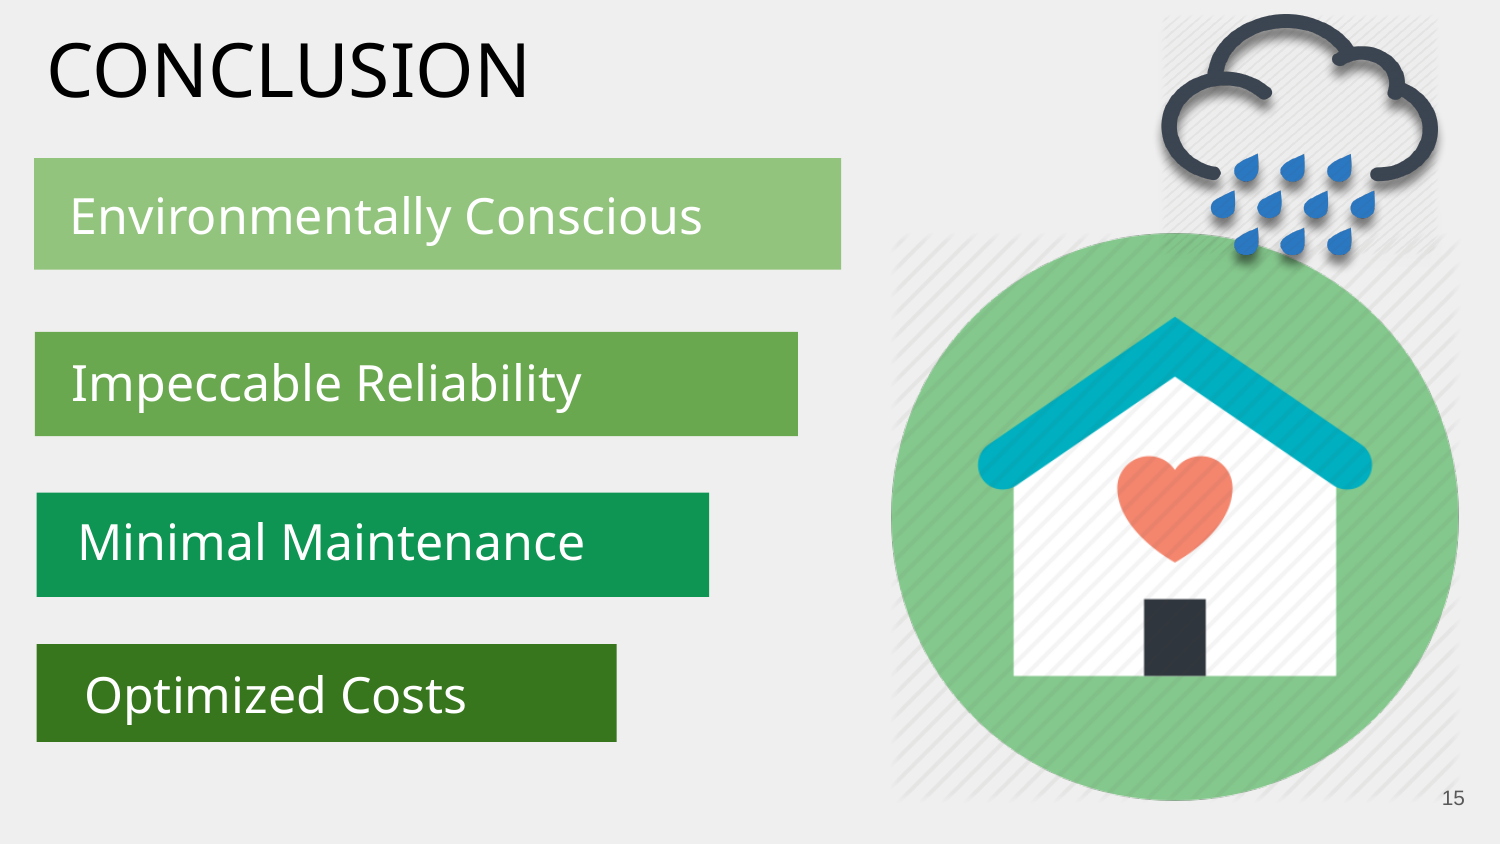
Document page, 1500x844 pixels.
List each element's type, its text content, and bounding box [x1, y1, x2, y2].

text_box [36, 643, 617, 743]
picture [889, 14, 1461, 803]
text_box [36, 492, 720, 598]
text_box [33, 157, 858, 270]
title CONCLUSION [31, 0, 1480, 256]
slide_number ‹#› [1389, 764, 1480, 830]
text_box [34, 331, 799, 437]
